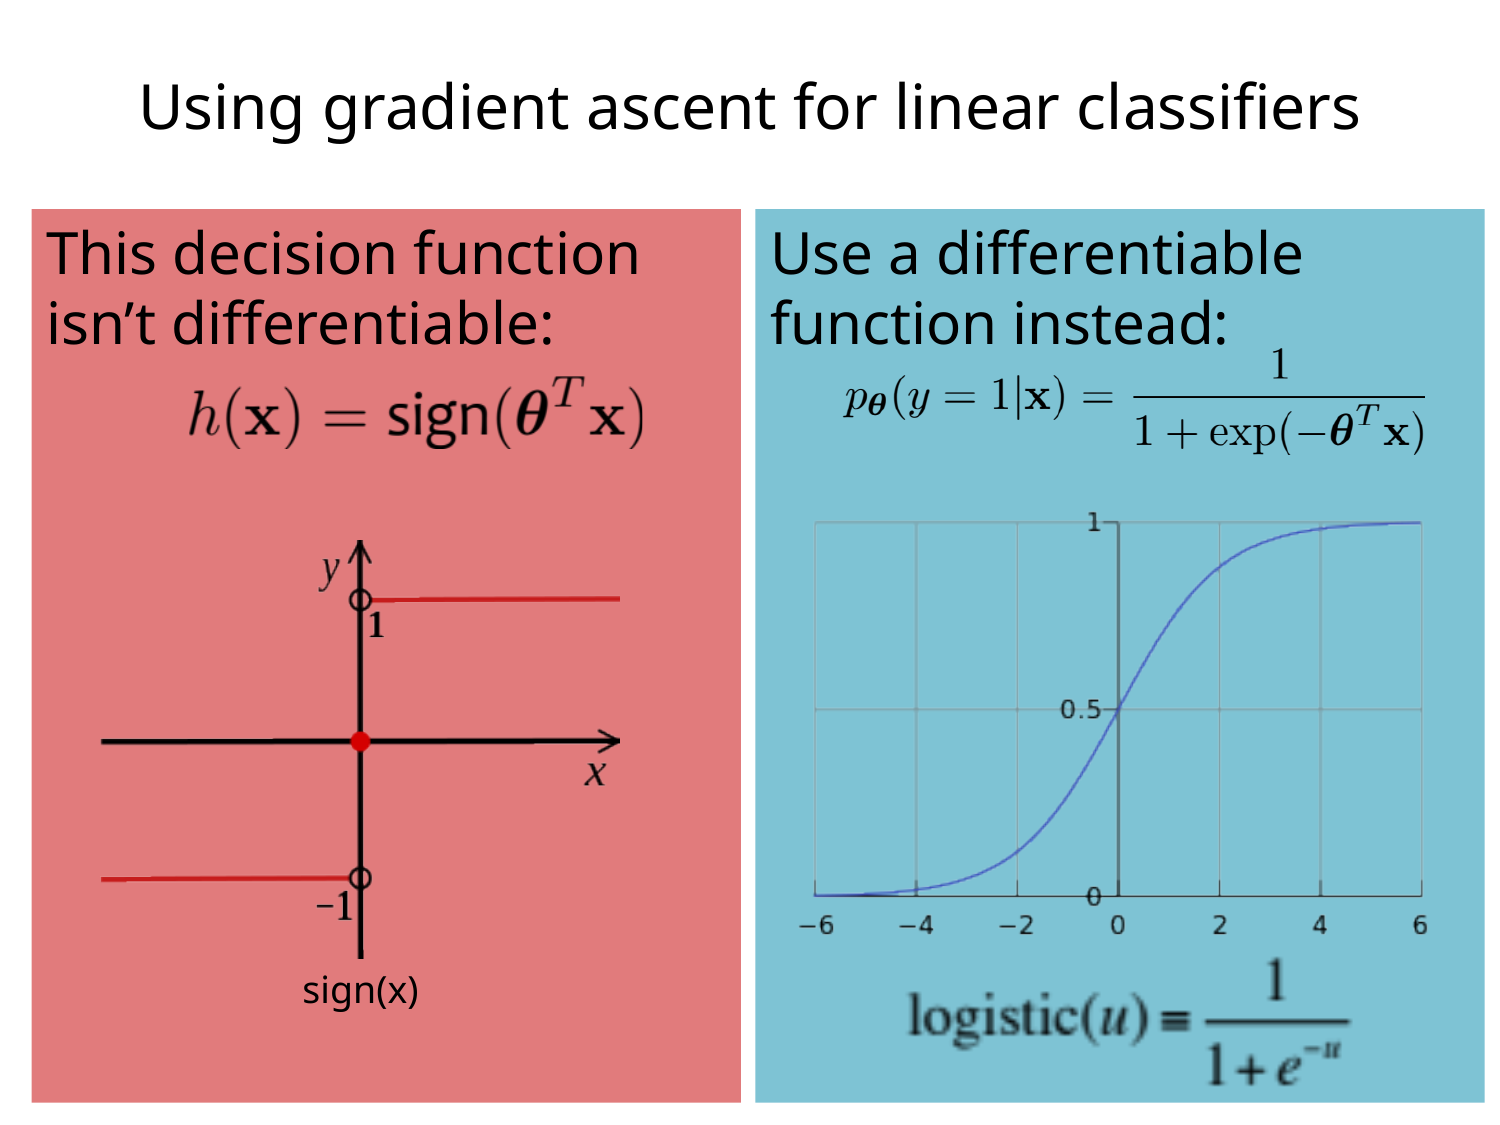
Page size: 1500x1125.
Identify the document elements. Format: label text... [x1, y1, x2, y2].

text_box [755, 208, 1485, 1103]
title Using gradient ascent for linear classifiers [75, 45, 1425, 164]
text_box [31, 208, 742, 1103]
